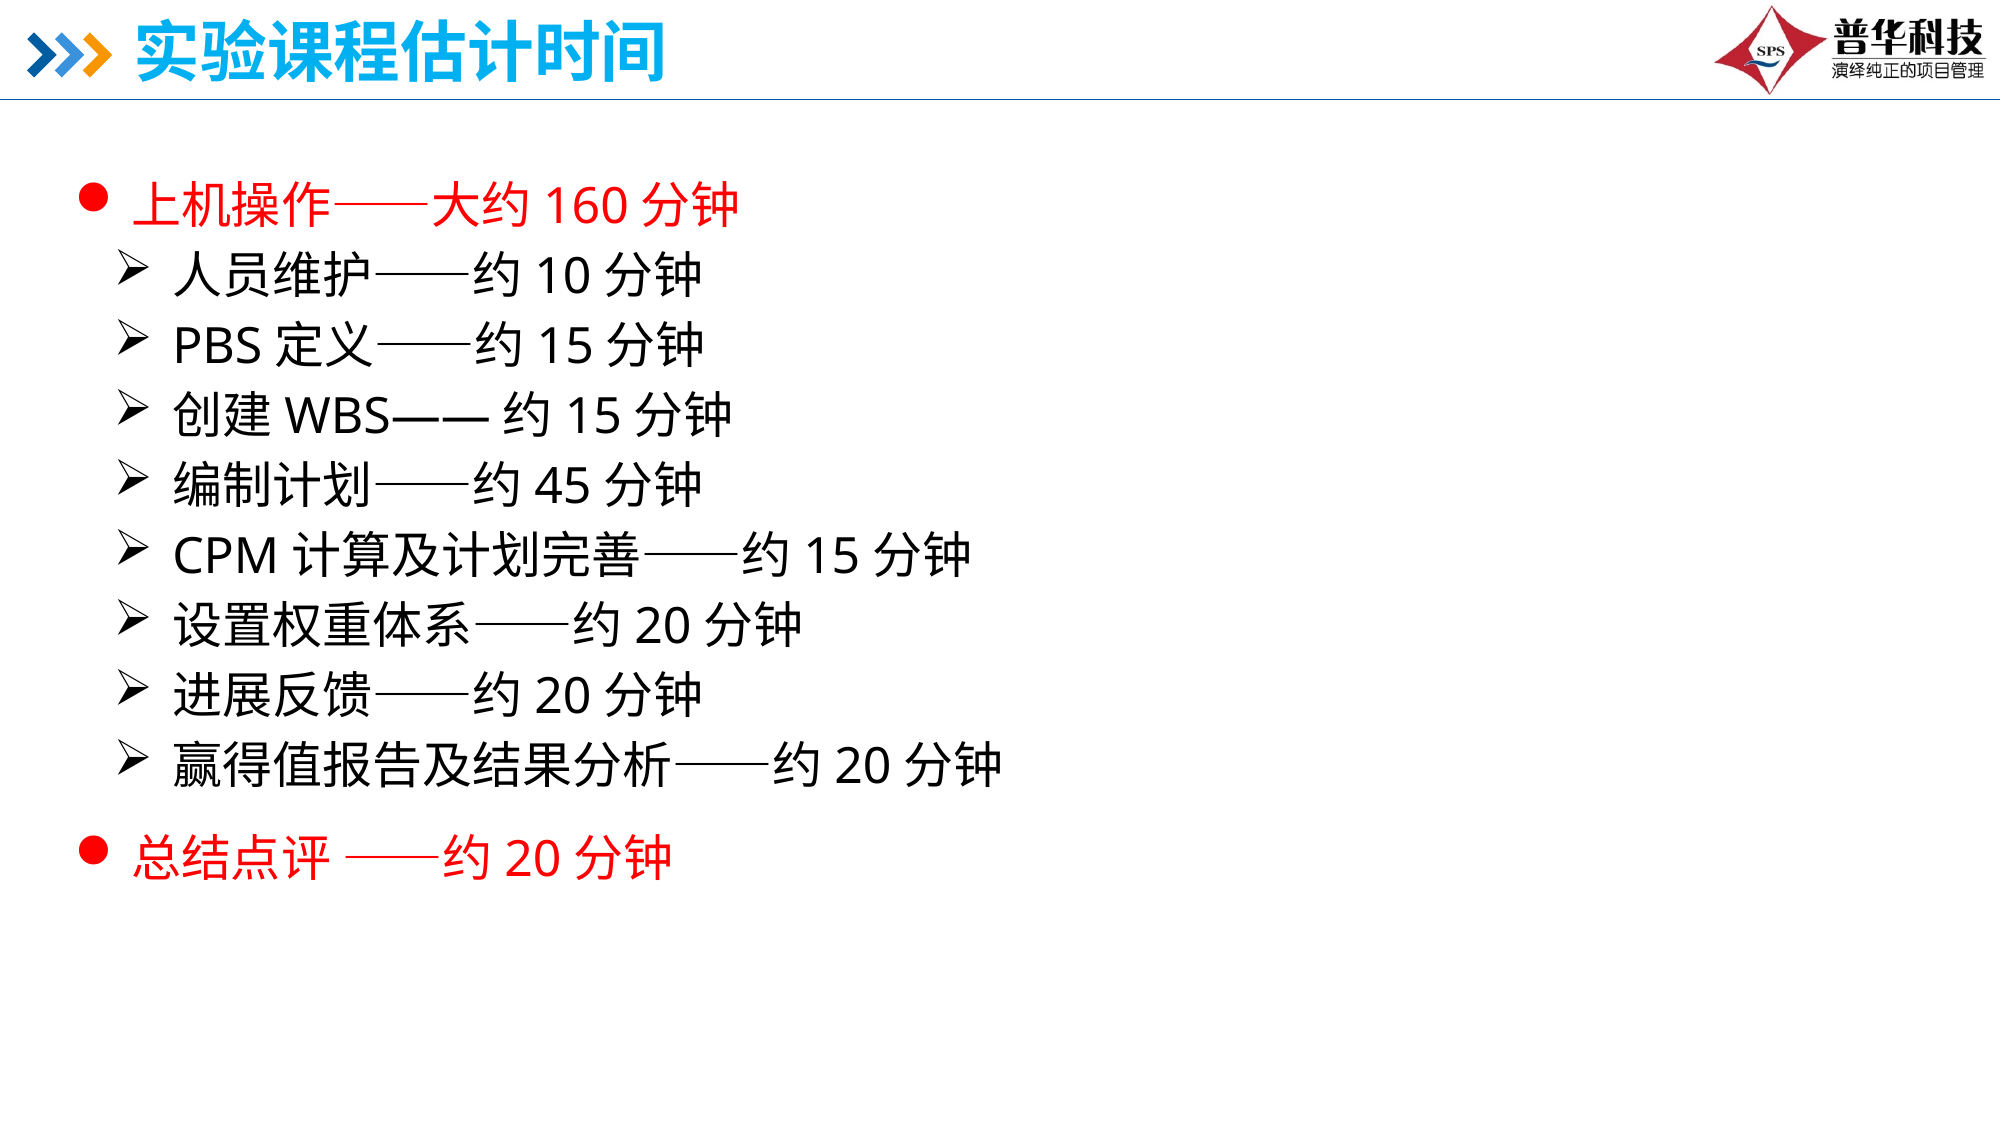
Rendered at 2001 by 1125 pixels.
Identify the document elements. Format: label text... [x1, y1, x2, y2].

picture [1703, 4, 1999, 95]
text_box 上机操作——大约160分钟 人员维护——约10分钟 PBS定义——约15分钟 创建WBS——约15分钟 编制计划——约45分钟 CPM计算及计划完善——约15分钟 设置权重体系——约20分钟 进展反馈——约20分钟 赢得值报告及结果分析——约20分钟 总结点评 ——约20分钟 [54, 133, 1903, 1060]
title 实验课程估计时间 [118, 20, 1736, 91]
